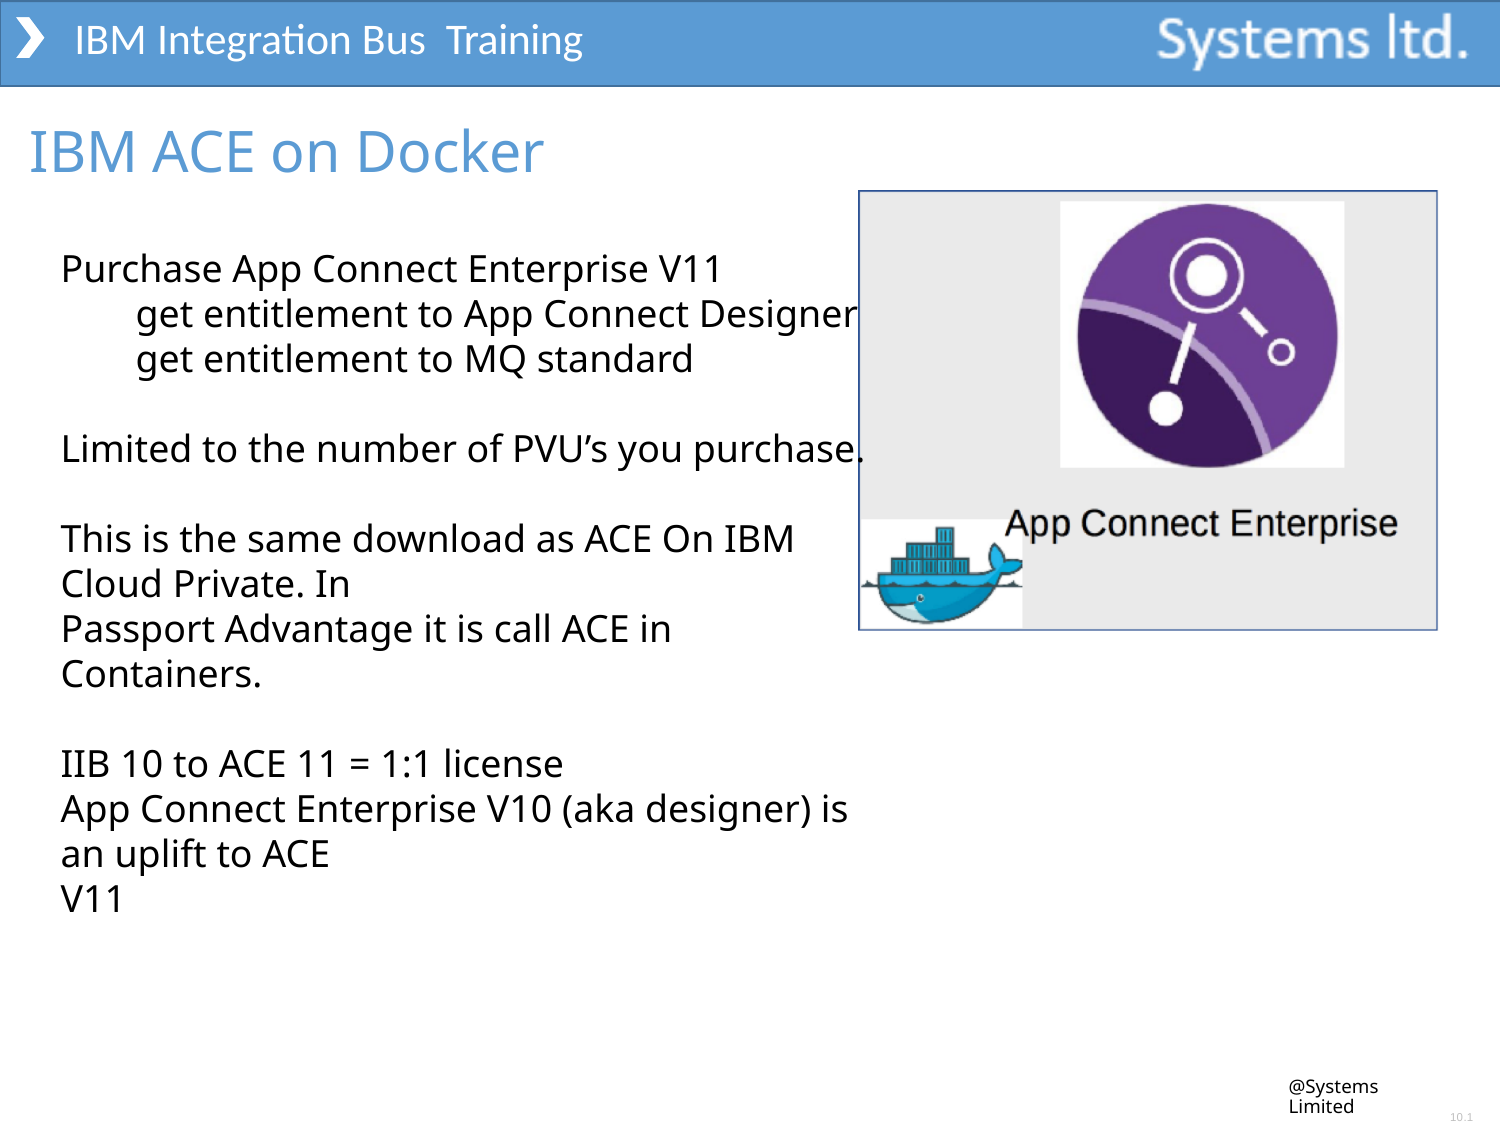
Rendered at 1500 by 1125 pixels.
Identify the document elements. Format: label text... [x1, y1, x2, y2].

text_box IBM ACE on Docker [27, 112, 1305, 185]
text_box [0, 0, 1500, 87]
footer 10.1 [1448, 1108, 1476, 1125]
picture [857, 190, 1439, 631]
slide_number @Systems Limited [1286, 1076, 1439, 1125]
text_box Purchase App Connect Enterprise V11 get entitlement to App Connect Designer get entitlement to MQ standard Limited to the number of PVU’s you purchase. This is the same download as ACE On IBM Cloud Private. In Passport Advantage it is call ACE in Containers. IIB 10 to ACE 11 = 1:1 license App Connect Enterprise V10 (aka designer) is an uplift to ACE V11 [45, 237, 888, 928]
